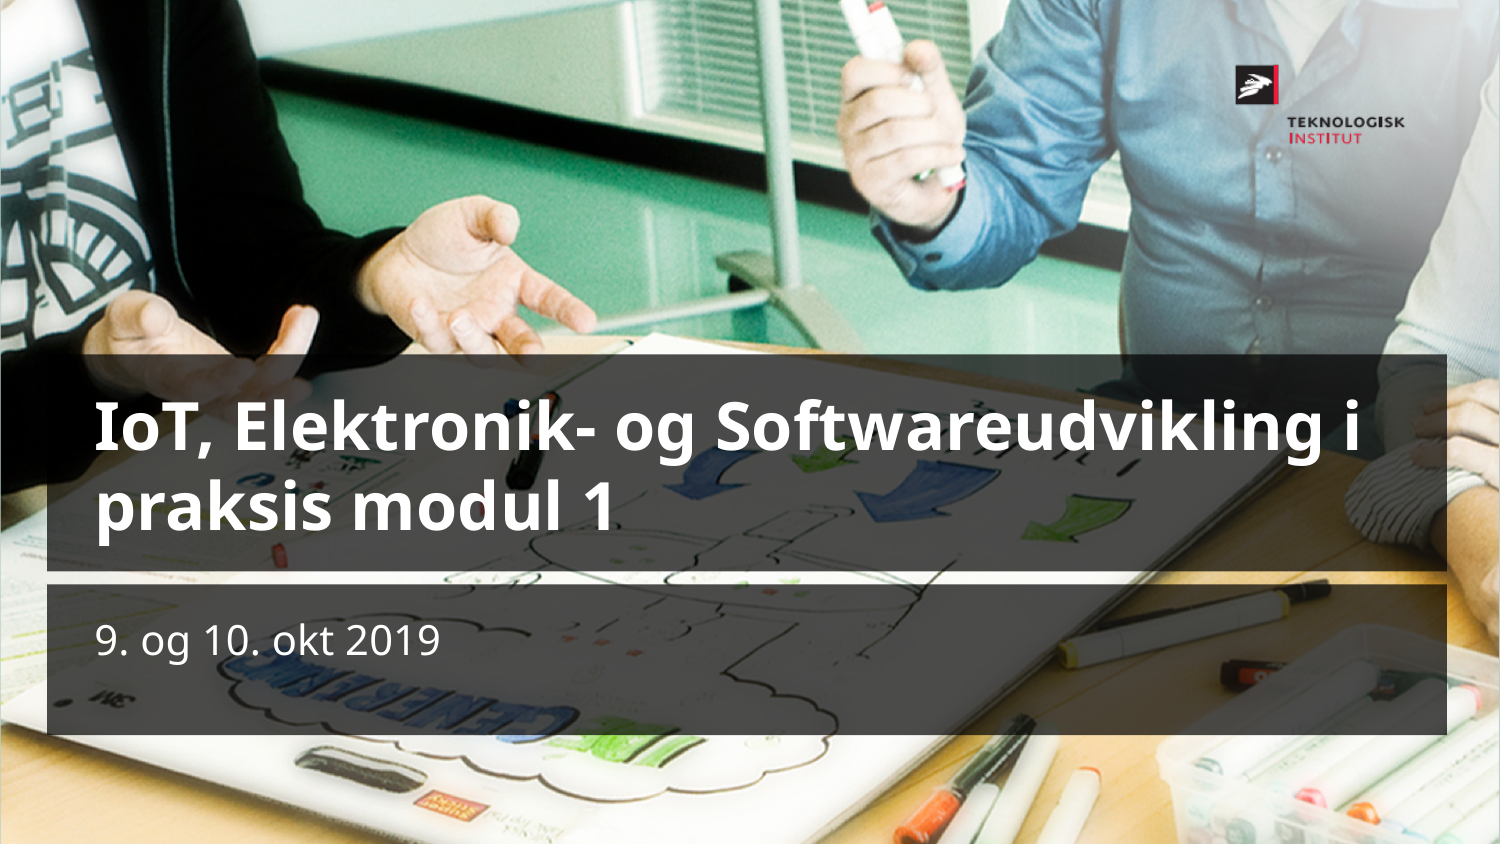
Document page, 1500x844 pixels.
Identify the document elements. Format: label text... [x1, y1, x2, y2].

list 9. og 10. okt 2019 [47, 584, 1447, 736]
list IoT, Elektronik- og Softwareudvikling i praksis modul 1 [47, 354, 1447, 572]
picture [0, 0, 1500, 844]
